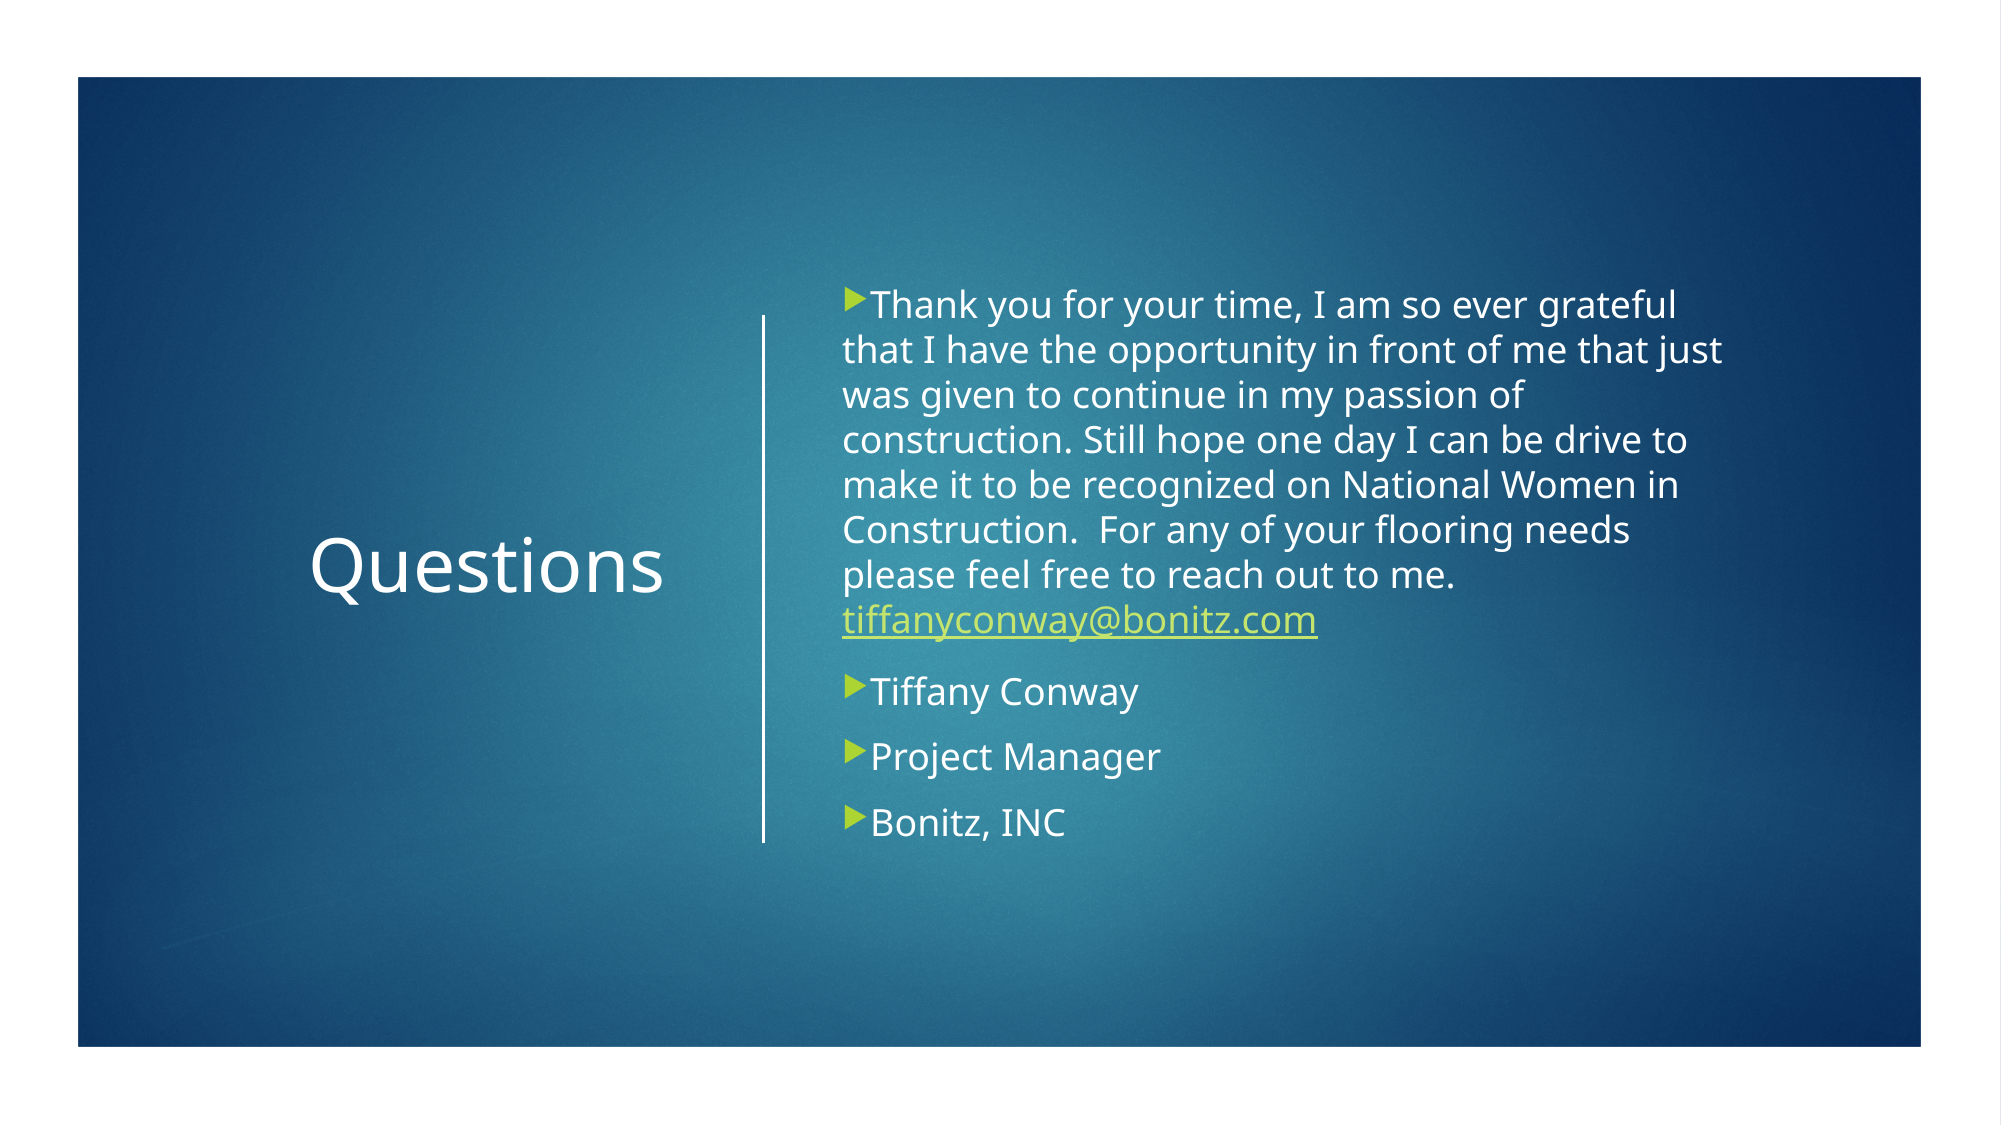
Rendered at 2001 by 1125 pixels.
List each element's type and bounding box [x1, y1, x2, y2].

text_box [0, 0, 2000, 1125]
